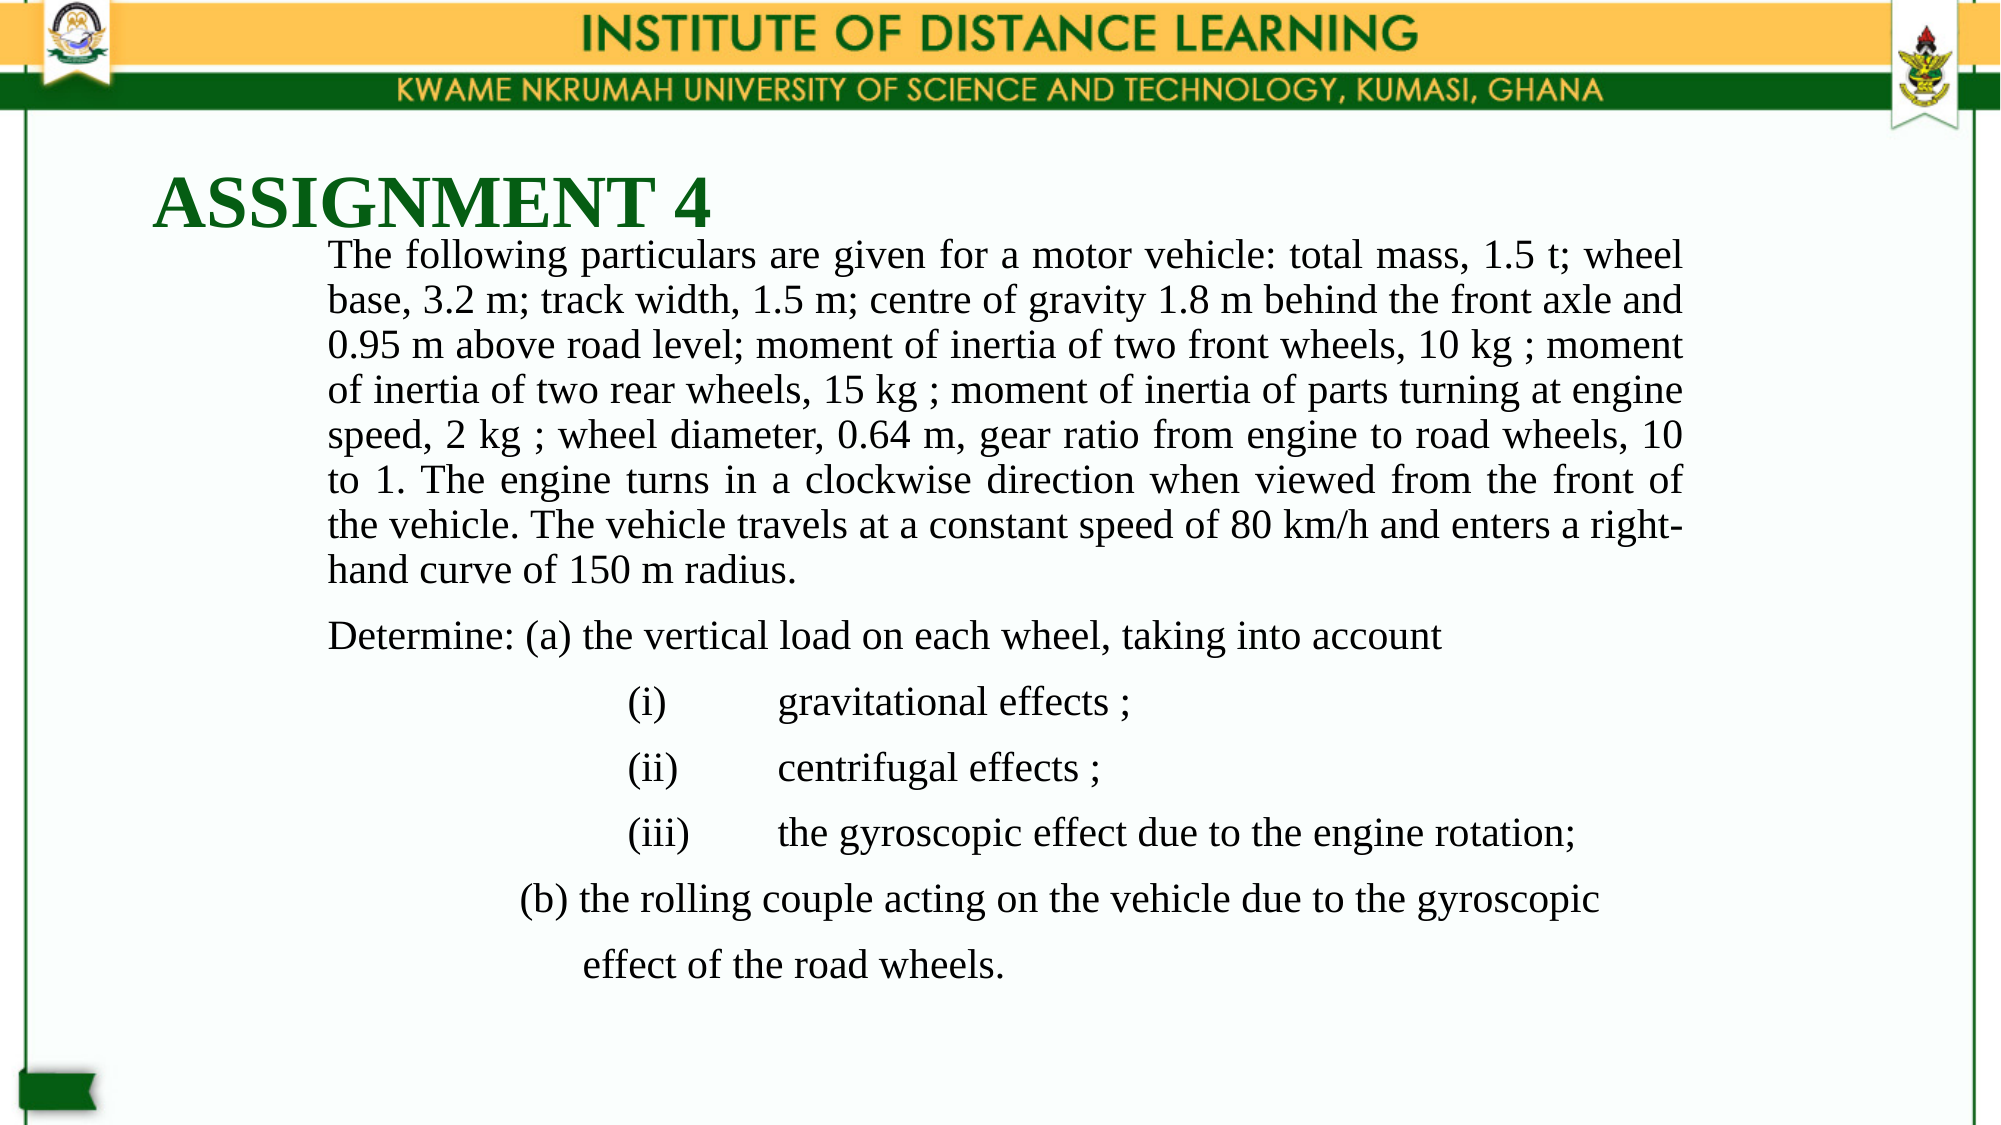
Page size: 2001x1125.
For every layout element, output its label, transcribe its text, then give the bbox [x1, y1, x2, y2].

title ASSIGNMENT 4 [137, 129, 1863, 278]
picture [0, 0, 2001, 1125]
